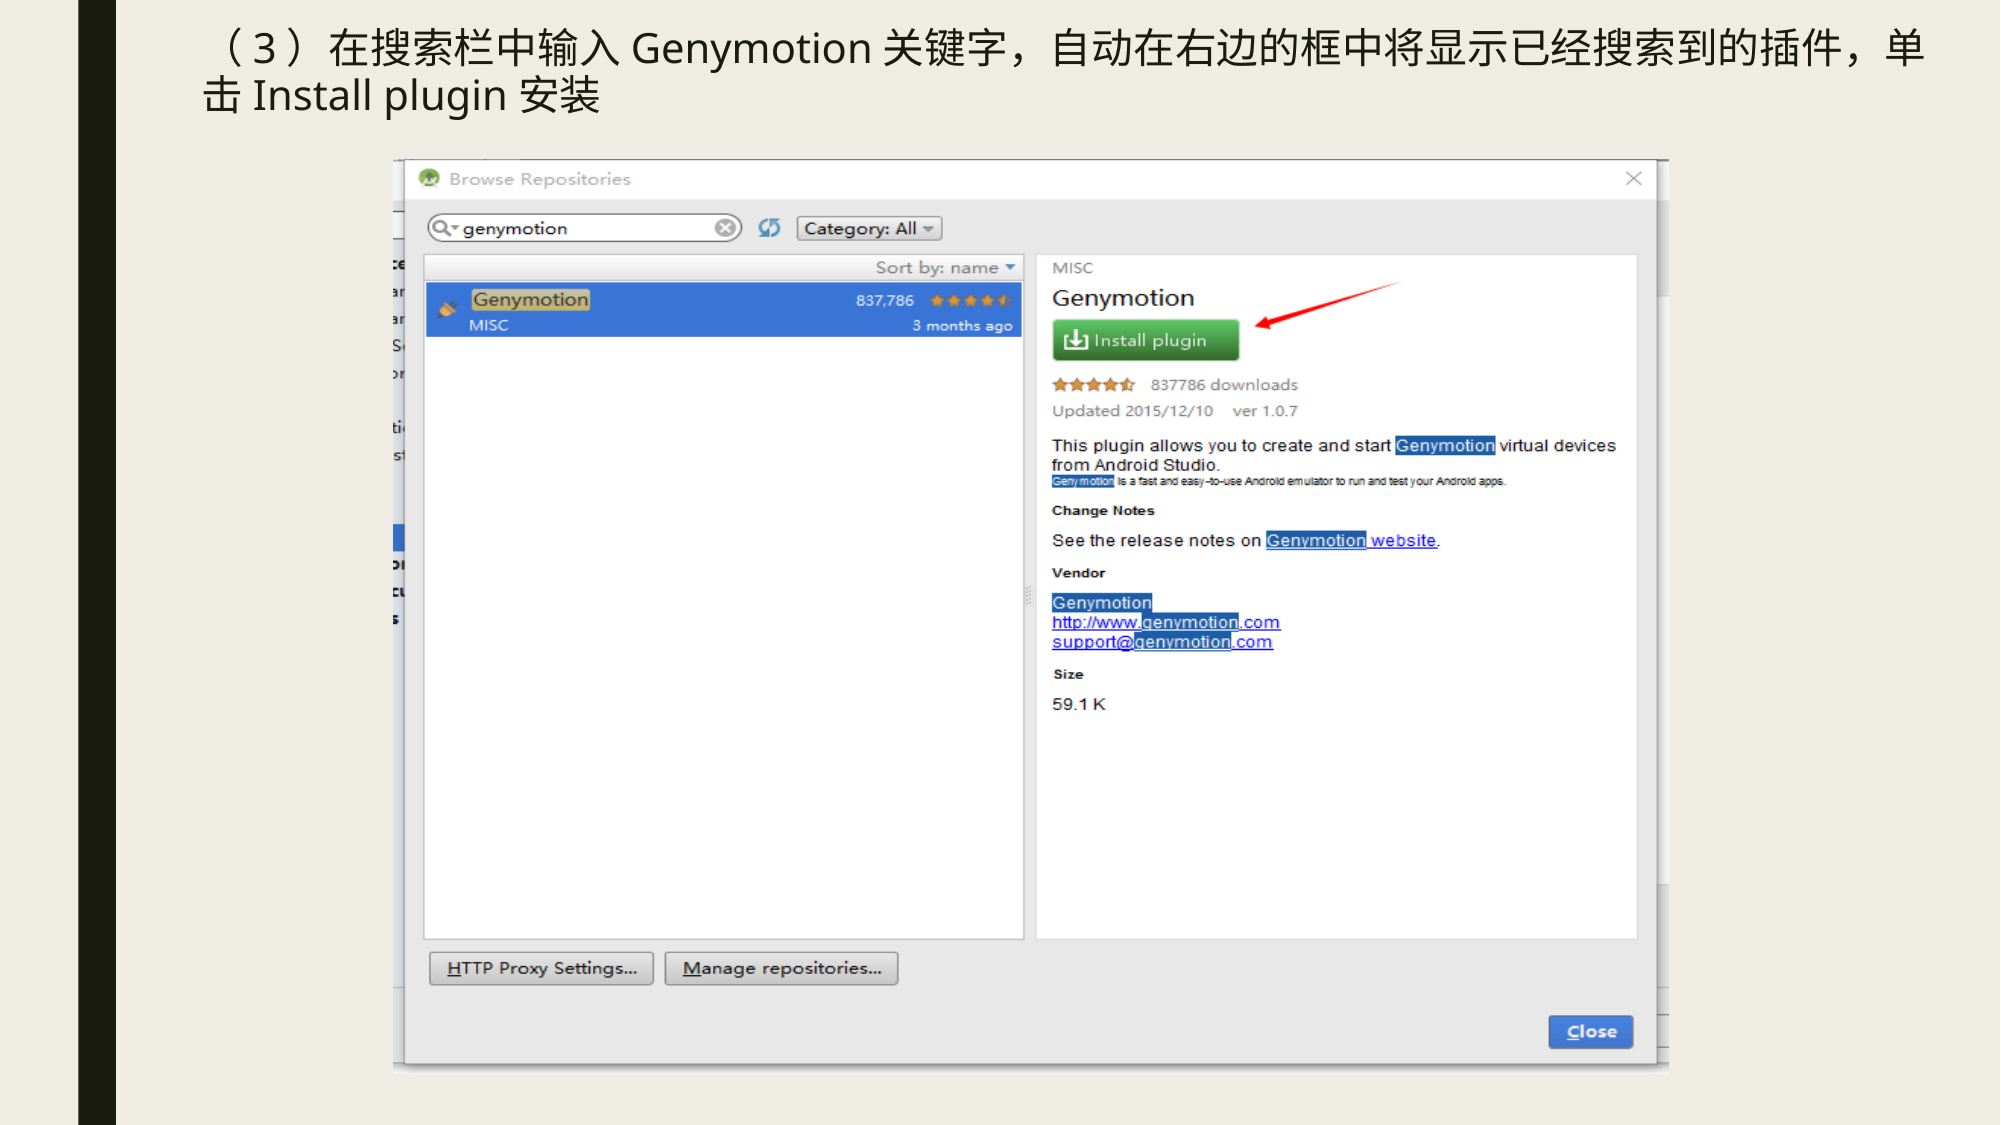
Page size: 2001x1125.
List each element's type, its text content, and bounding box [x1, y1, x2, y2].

list （3）在搜索栏中输入Genymotion关键字，自动在右边的框中将显示已经搜索到的插件，单击Install plugin安装 [186, 18, 1950, 1094]
picture [393, 159, 1669, 1074]
